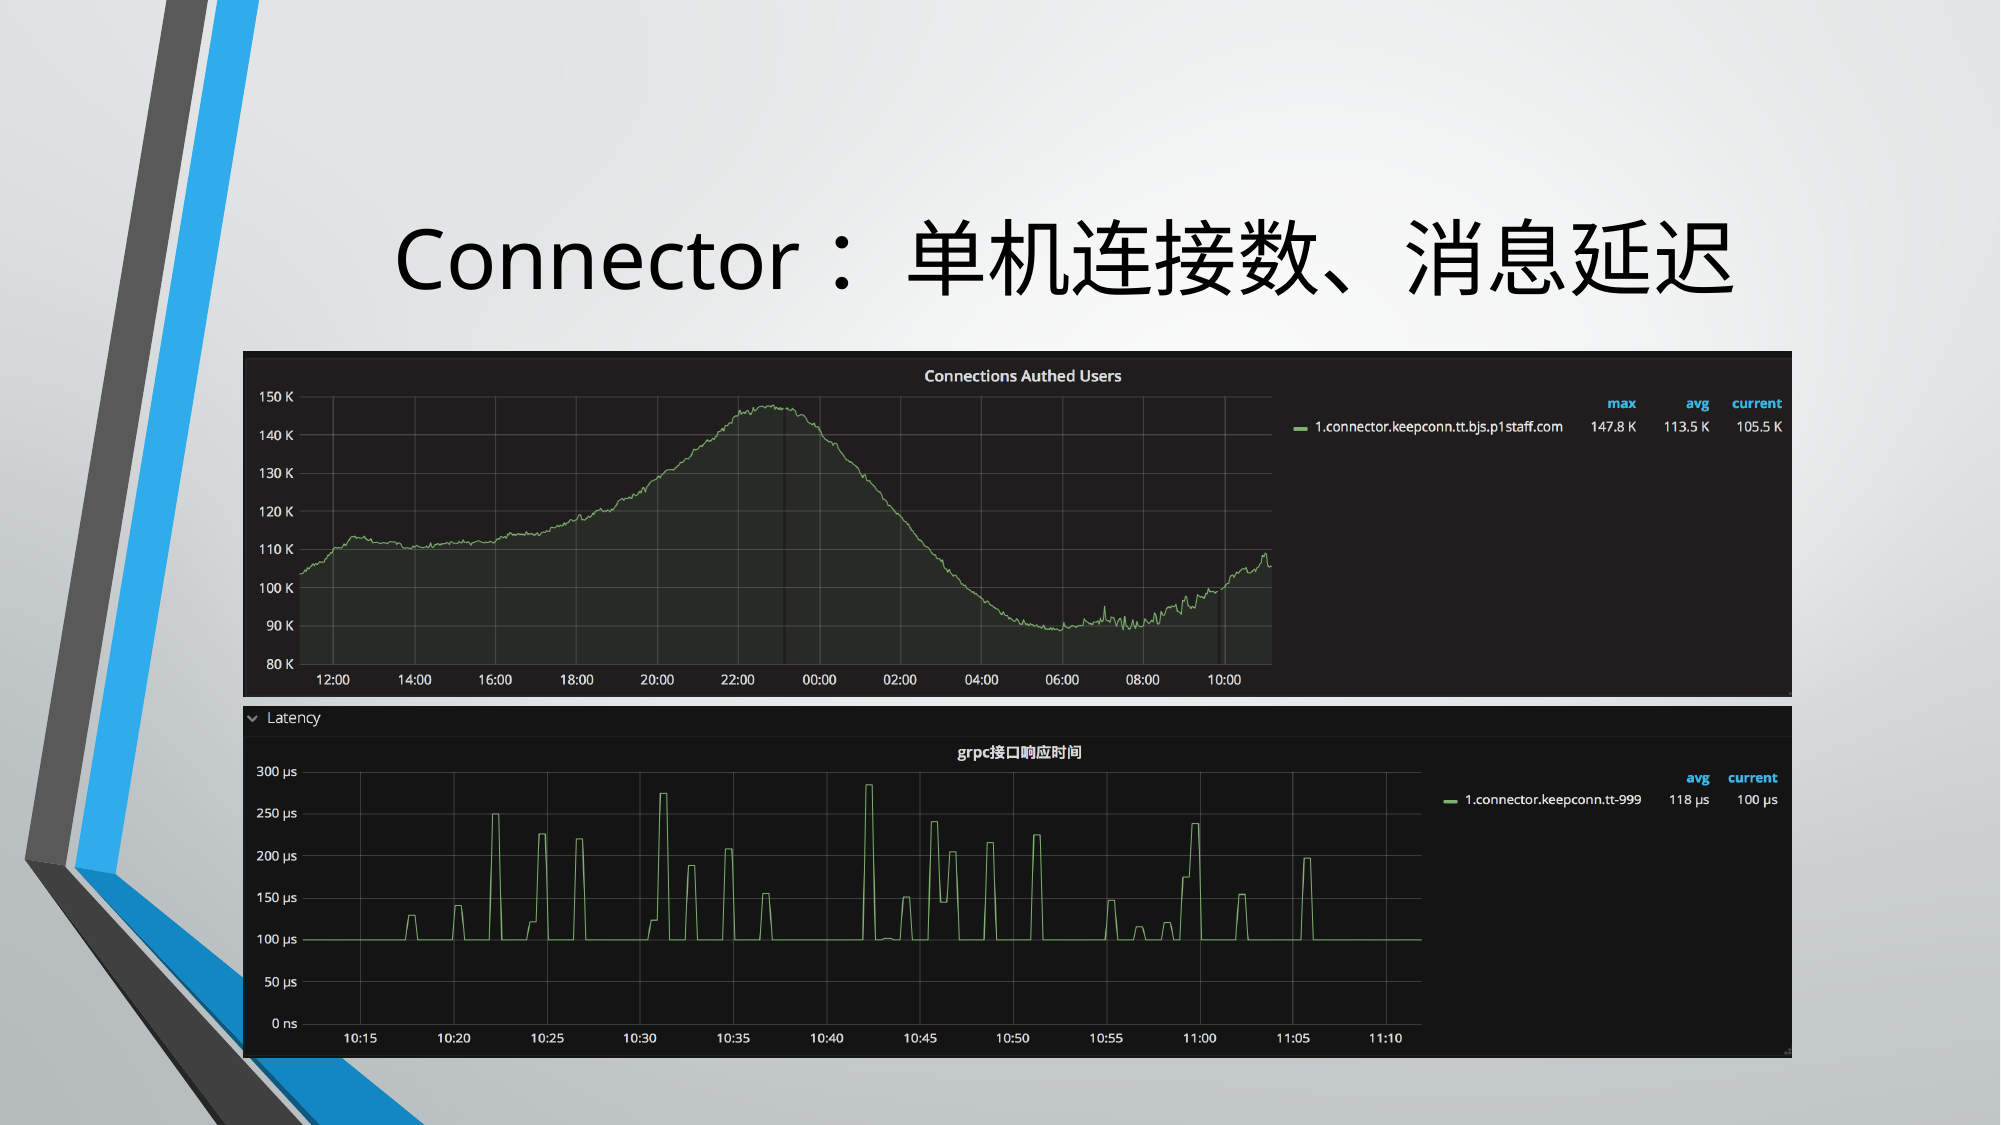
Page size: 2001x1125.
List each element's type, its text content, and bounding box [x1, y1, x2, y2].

title Connector：单机连接数、消息延迟 [243, 112, 1887, 400]
picture [243, 351, 1792, 697]
picture [243, 706, 1792, 1058]
